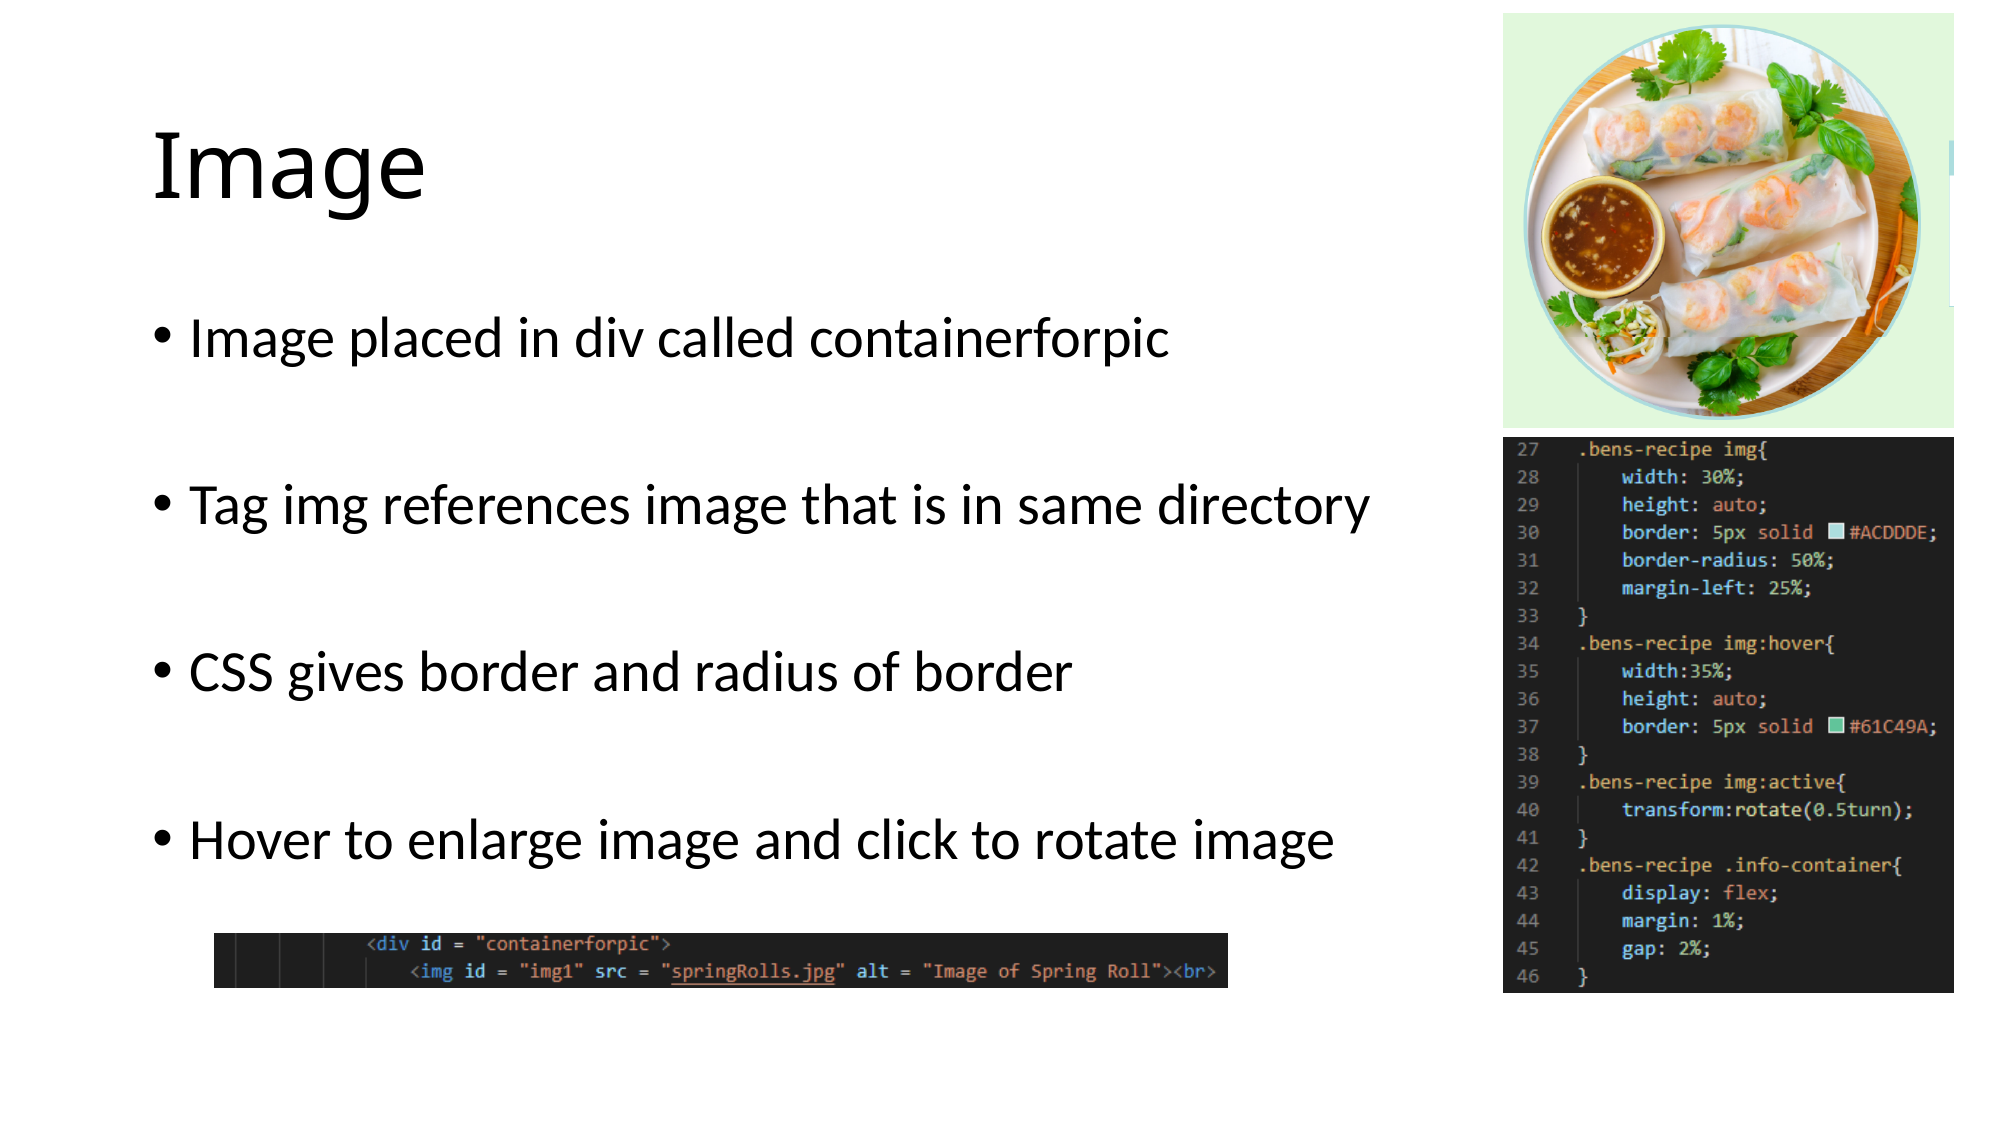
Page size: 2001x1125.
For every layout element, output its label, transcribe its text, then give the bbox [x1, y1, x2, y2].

list Image placed in div called containerforpic Tag img references image that is in same directory CSS gives border and radius of border Hover to enlarge image and click to rotate image [137, 299, 1863, 1014]
picture [1503, 437, 1954, 993]
title Image [137, 59, 1503, 278]
picture [213, 933, 1229, 988]
picture [1503, 13, 1954, 428]
